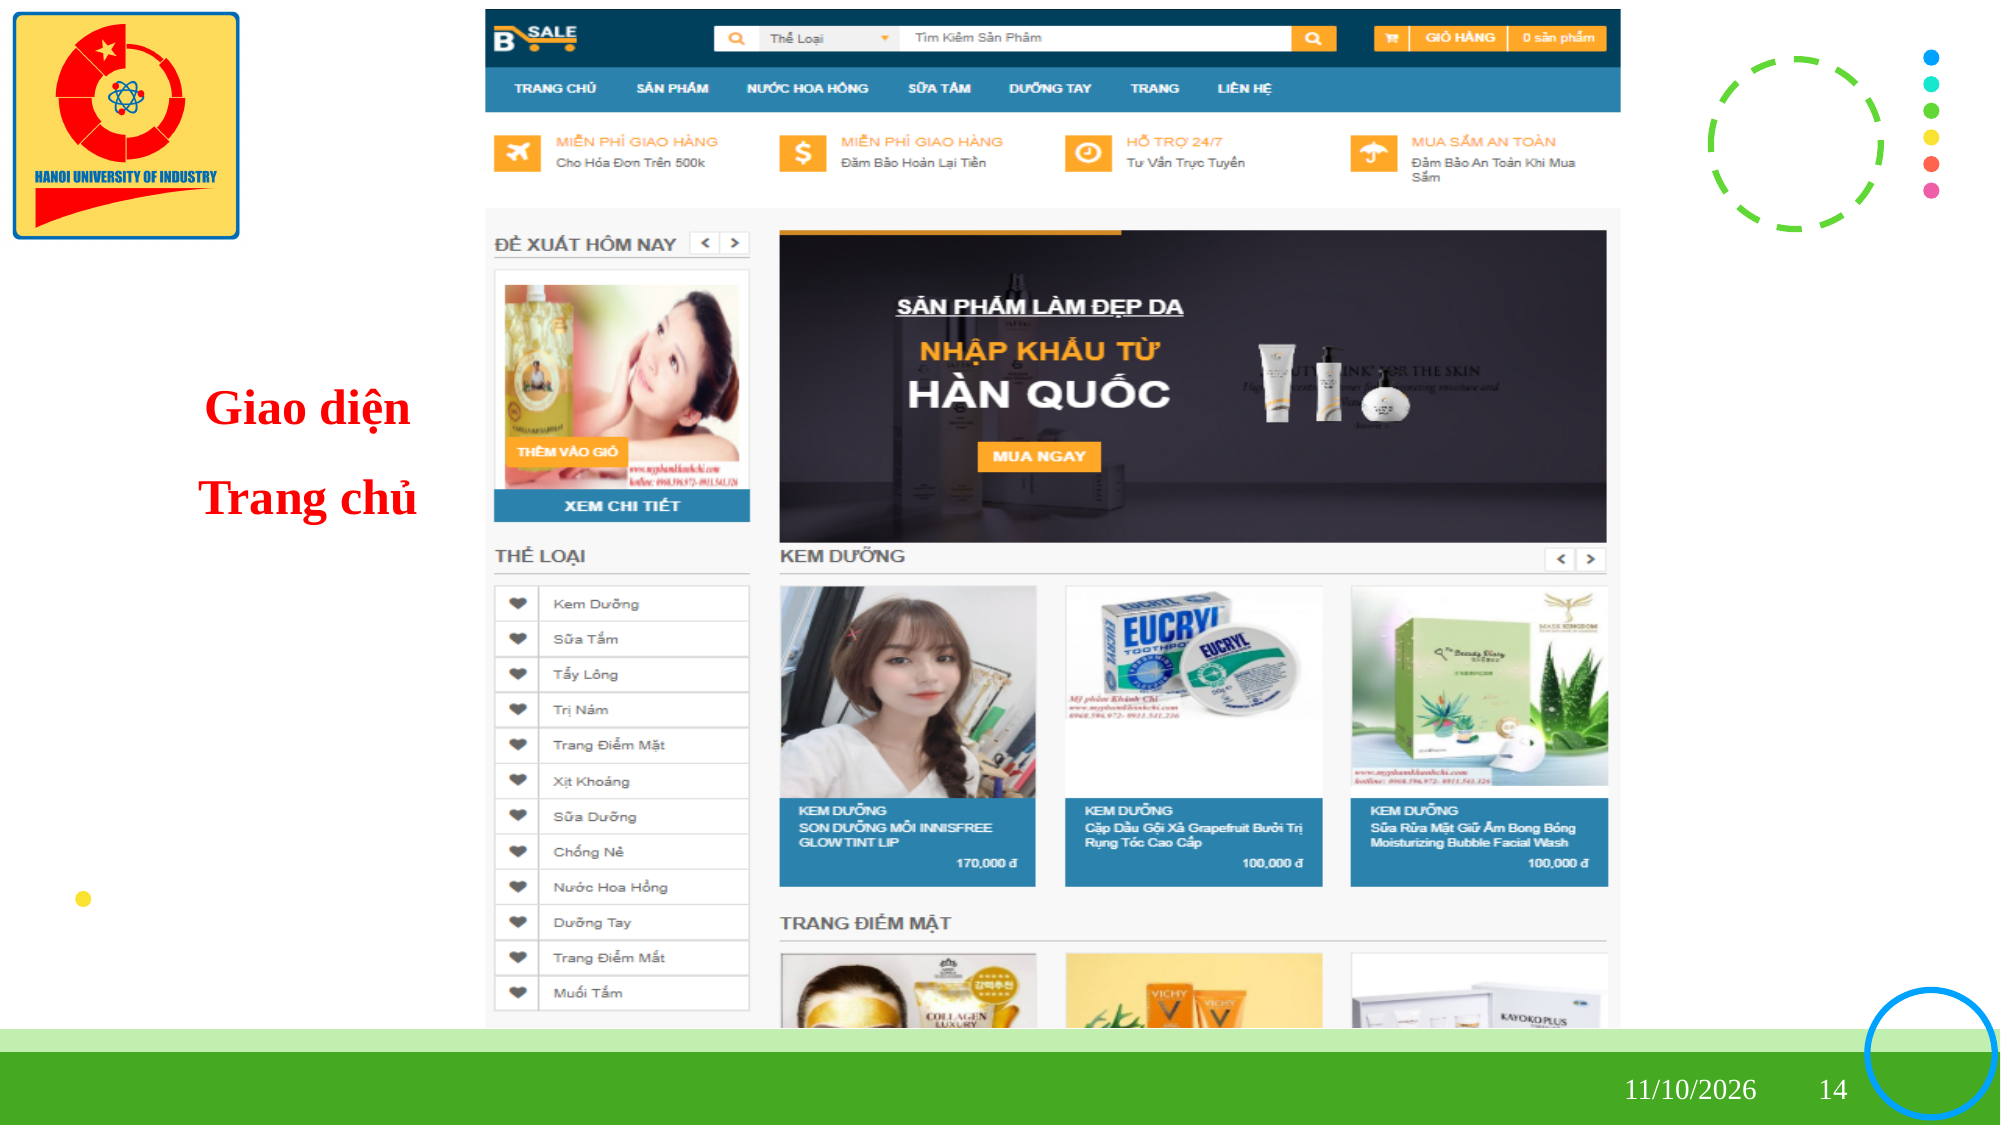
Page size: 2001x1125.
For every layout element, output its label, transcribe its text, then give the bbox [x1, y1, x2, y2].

picture [0, 0, 252, 252]
text_box Giao diện Trang chủ [142, 336, 474, 532]
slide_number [1348, 1057, 1773, 1118]
picture [484, 8, 1622, 1028]
slide_number 13 [1803, 1057, 1932, 1118]
